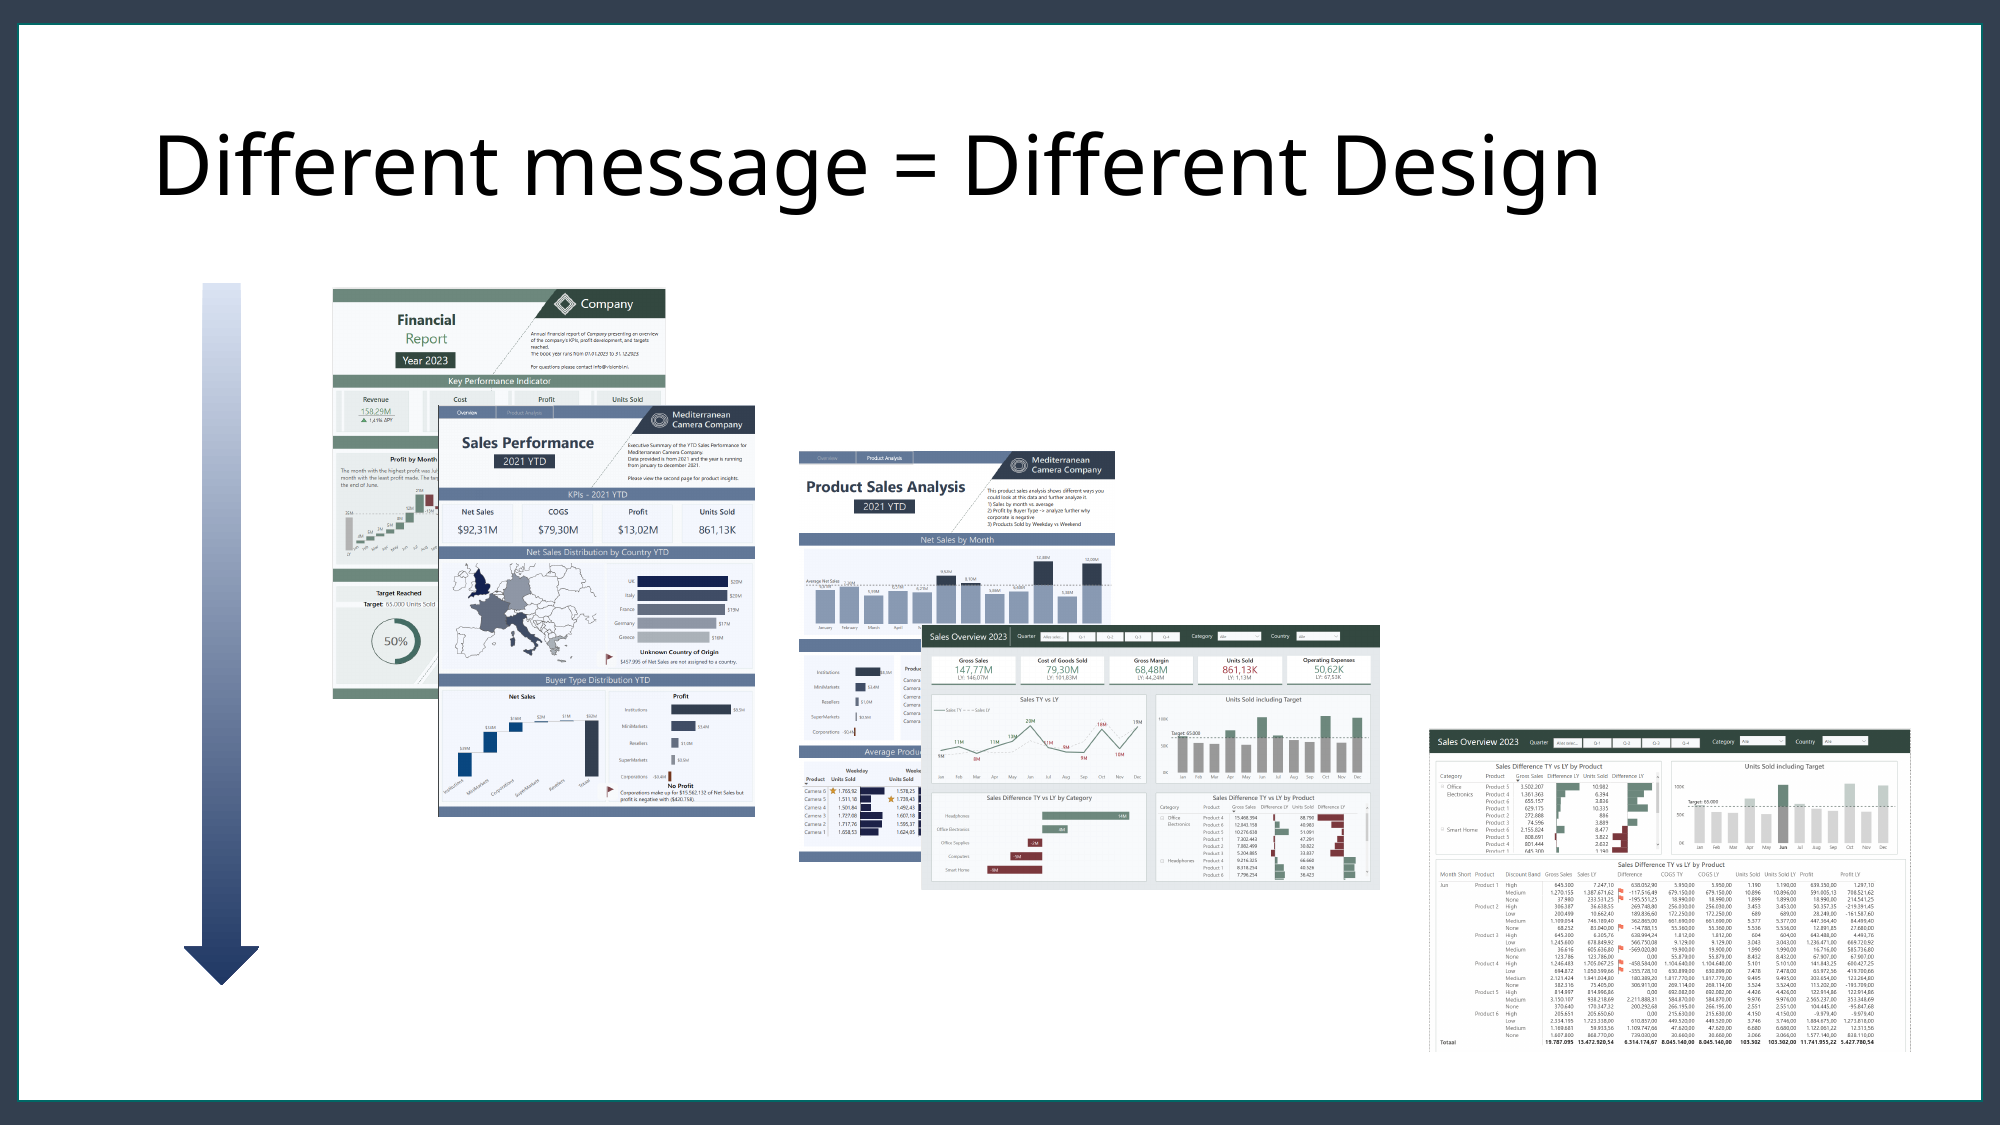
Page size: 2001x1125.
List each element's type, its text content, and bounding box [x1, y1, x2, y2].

text_box [17, 23, 1983, 1102]
picture [332, 287, 755, 817]
title Different message = Different Design [137, 59, 1863, 278]
picture [798, 449, 1380, 890]
text_box [182, 282, 261, 986]
picture [1429, 728, 1911, 1052]
